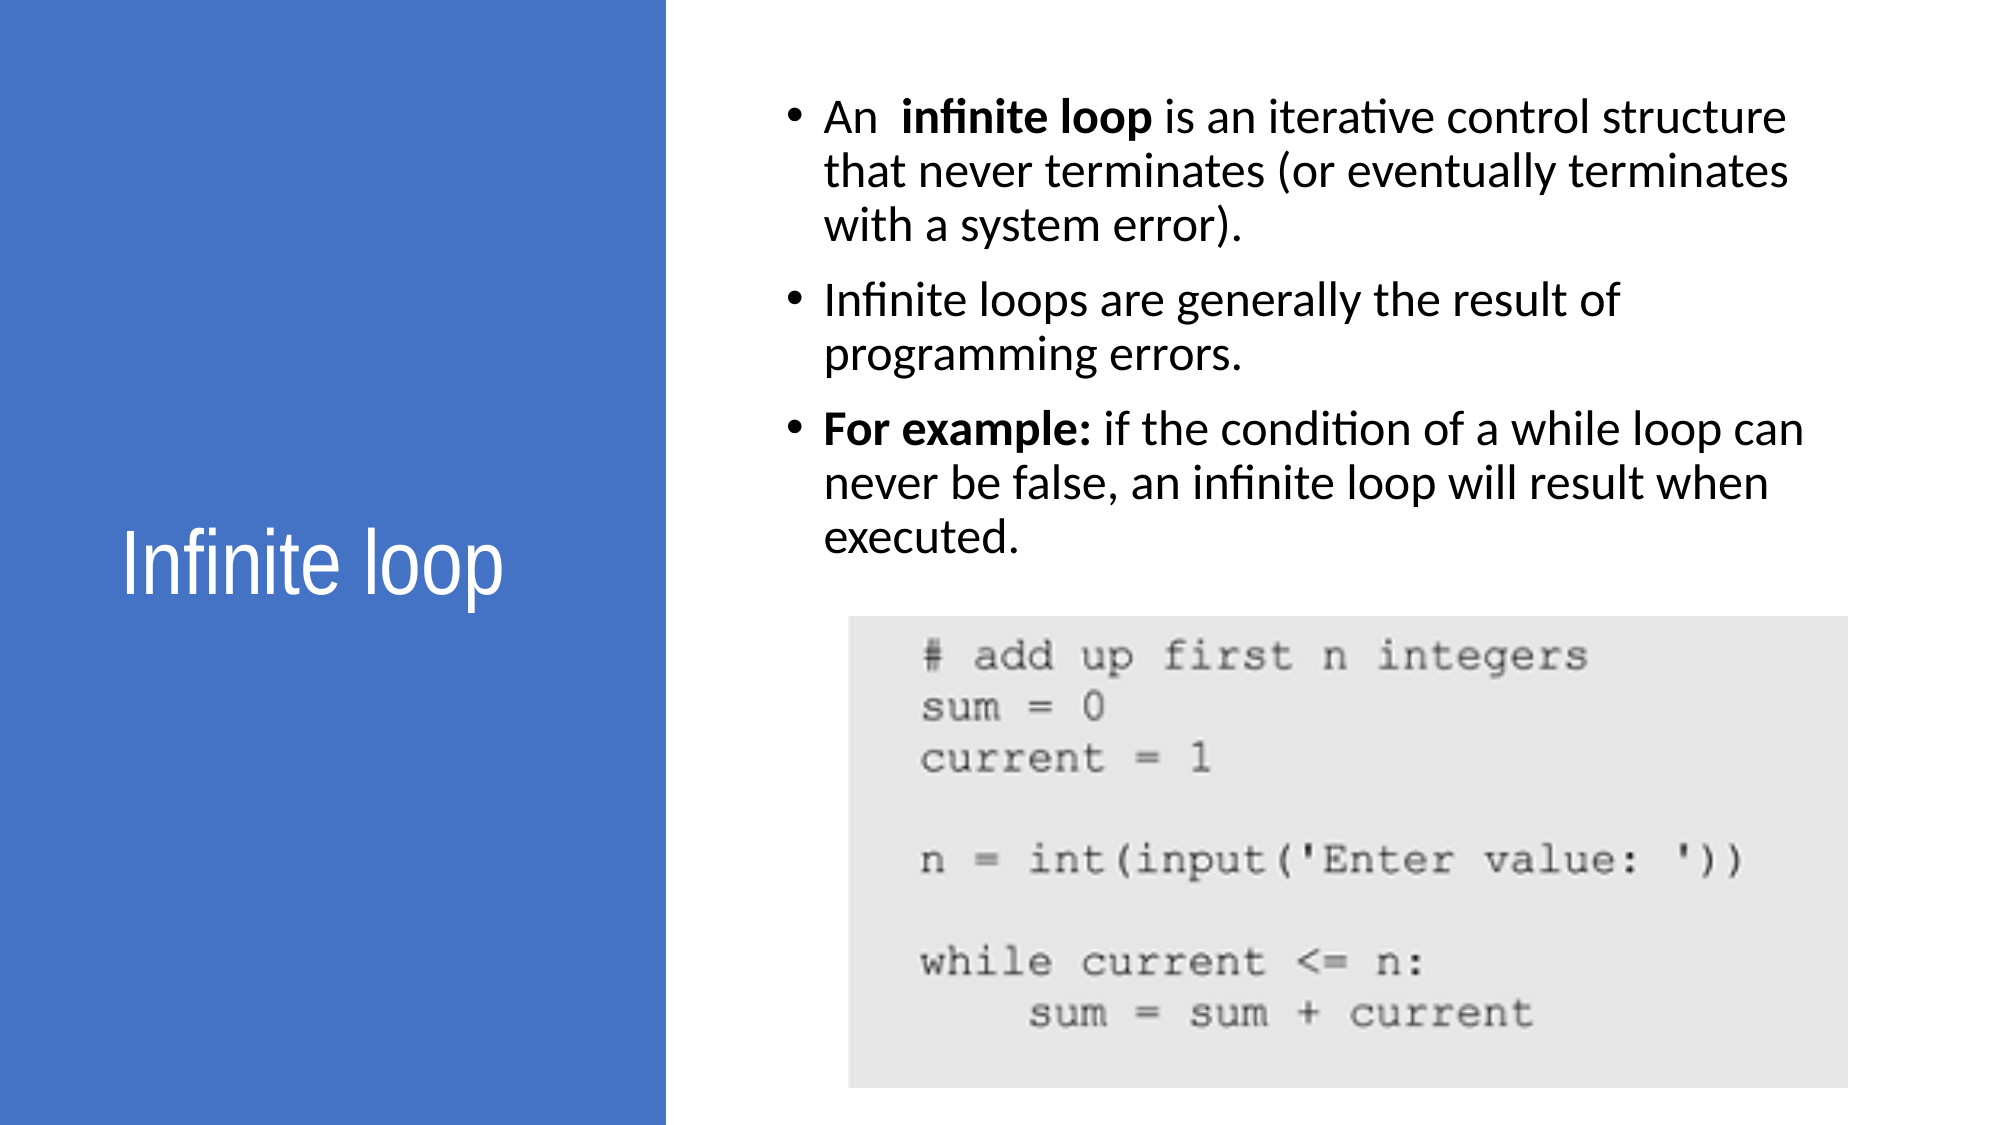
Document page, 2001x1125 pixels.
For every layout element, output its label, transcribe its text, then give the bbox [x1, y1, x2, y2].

list An infinite loop is an iterative control structure that never terminates (or eventually terminates with a system error). Infinite loops are generally the result of programming errors. For example: if the condition of a while loop can never be false, an infinite loop will result when executed. [770, 37, 1895, 617]
title Infinite loop [105, 104, 614, 1026]
picture [848, 616, 1848, 1088]
text_box [0, 0, 667, 1125]
